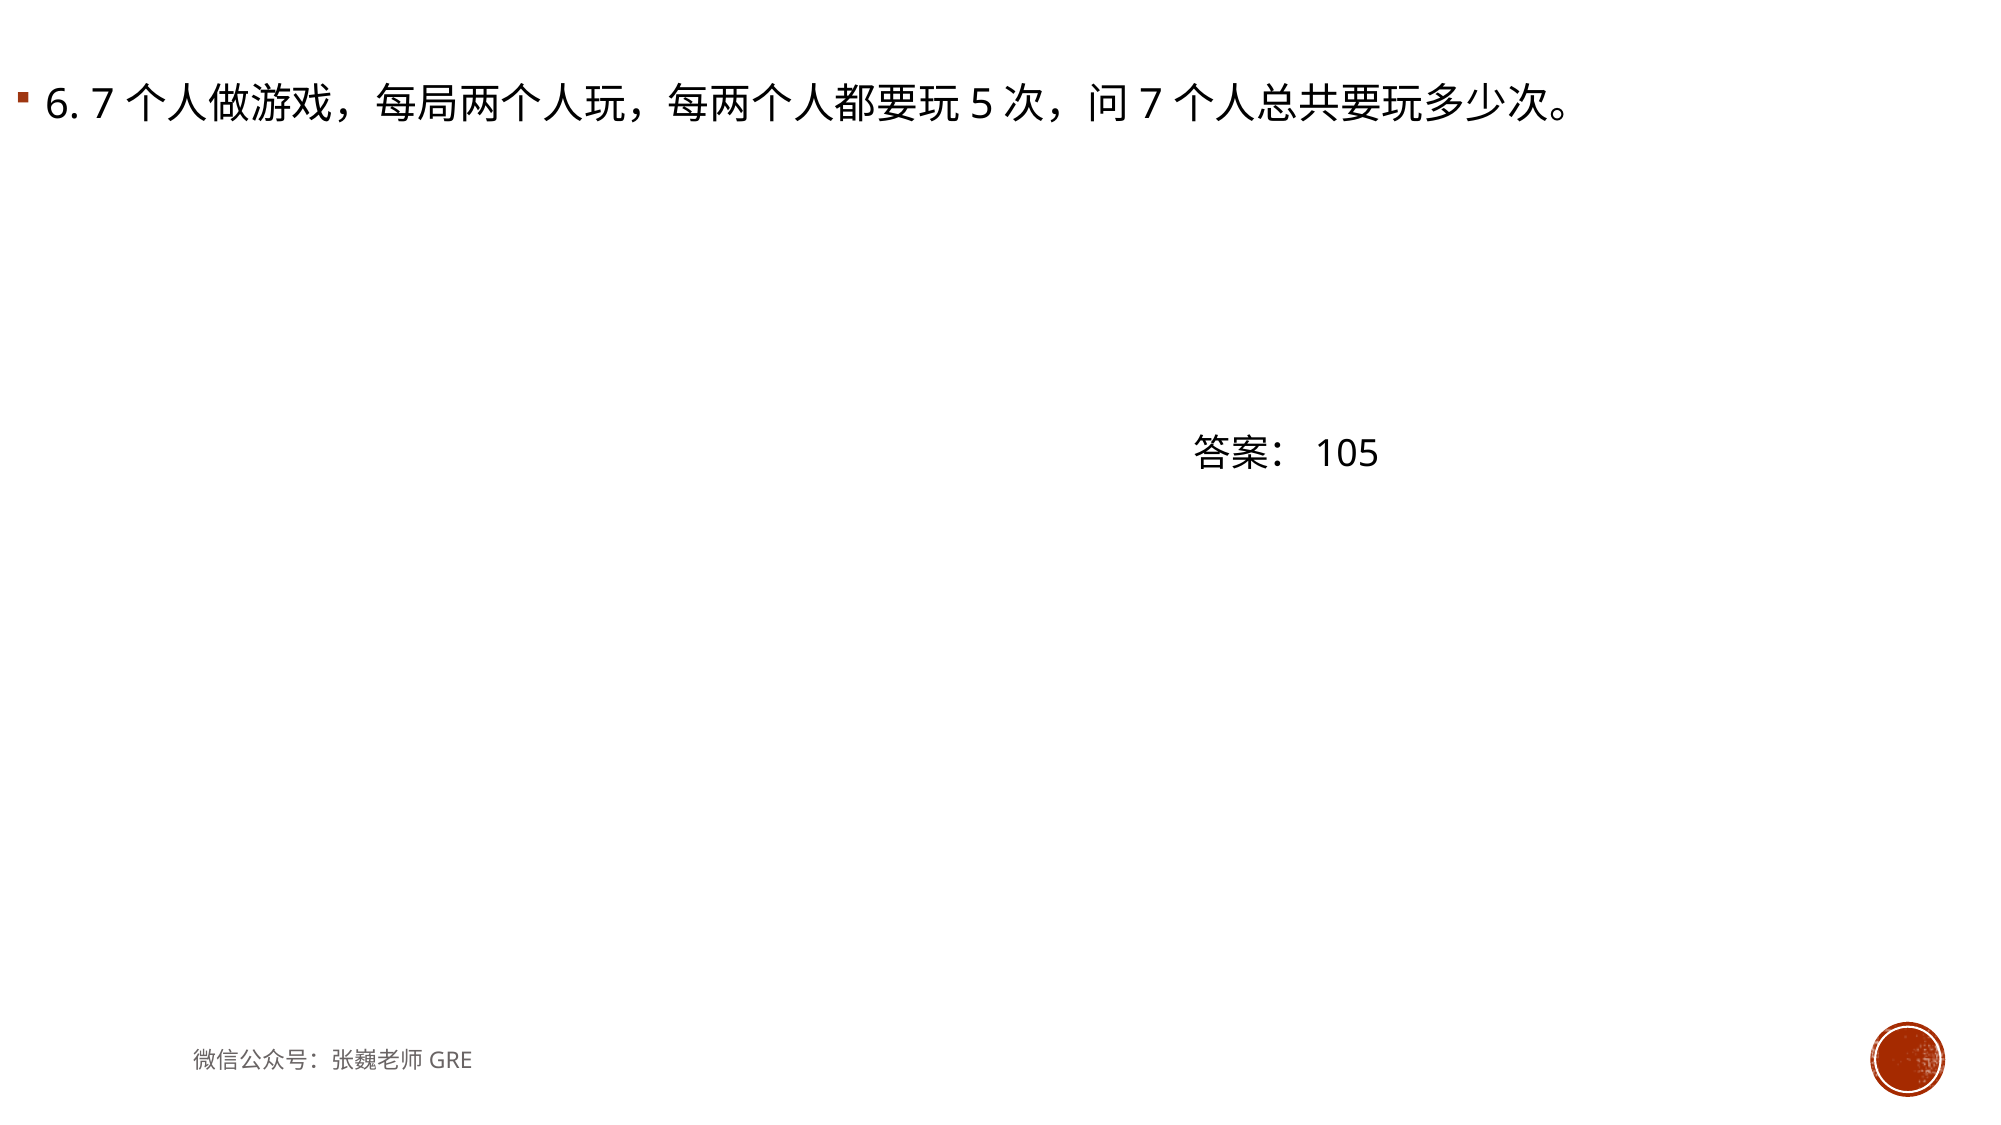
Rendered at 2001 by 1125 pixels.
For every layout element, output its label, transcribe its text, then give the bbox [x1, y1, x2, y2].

footer 微信公众号：张巍老师GRE [178, 1028, 1217, 1089]
text_box 答案：105 [1178, 421, 1615, 482]
list 6. 7个人做游戏，每局两个人玩，每两个人都要玩5次，问7个人总共要玩多少次。 [0, 0, 2000, 1013]
